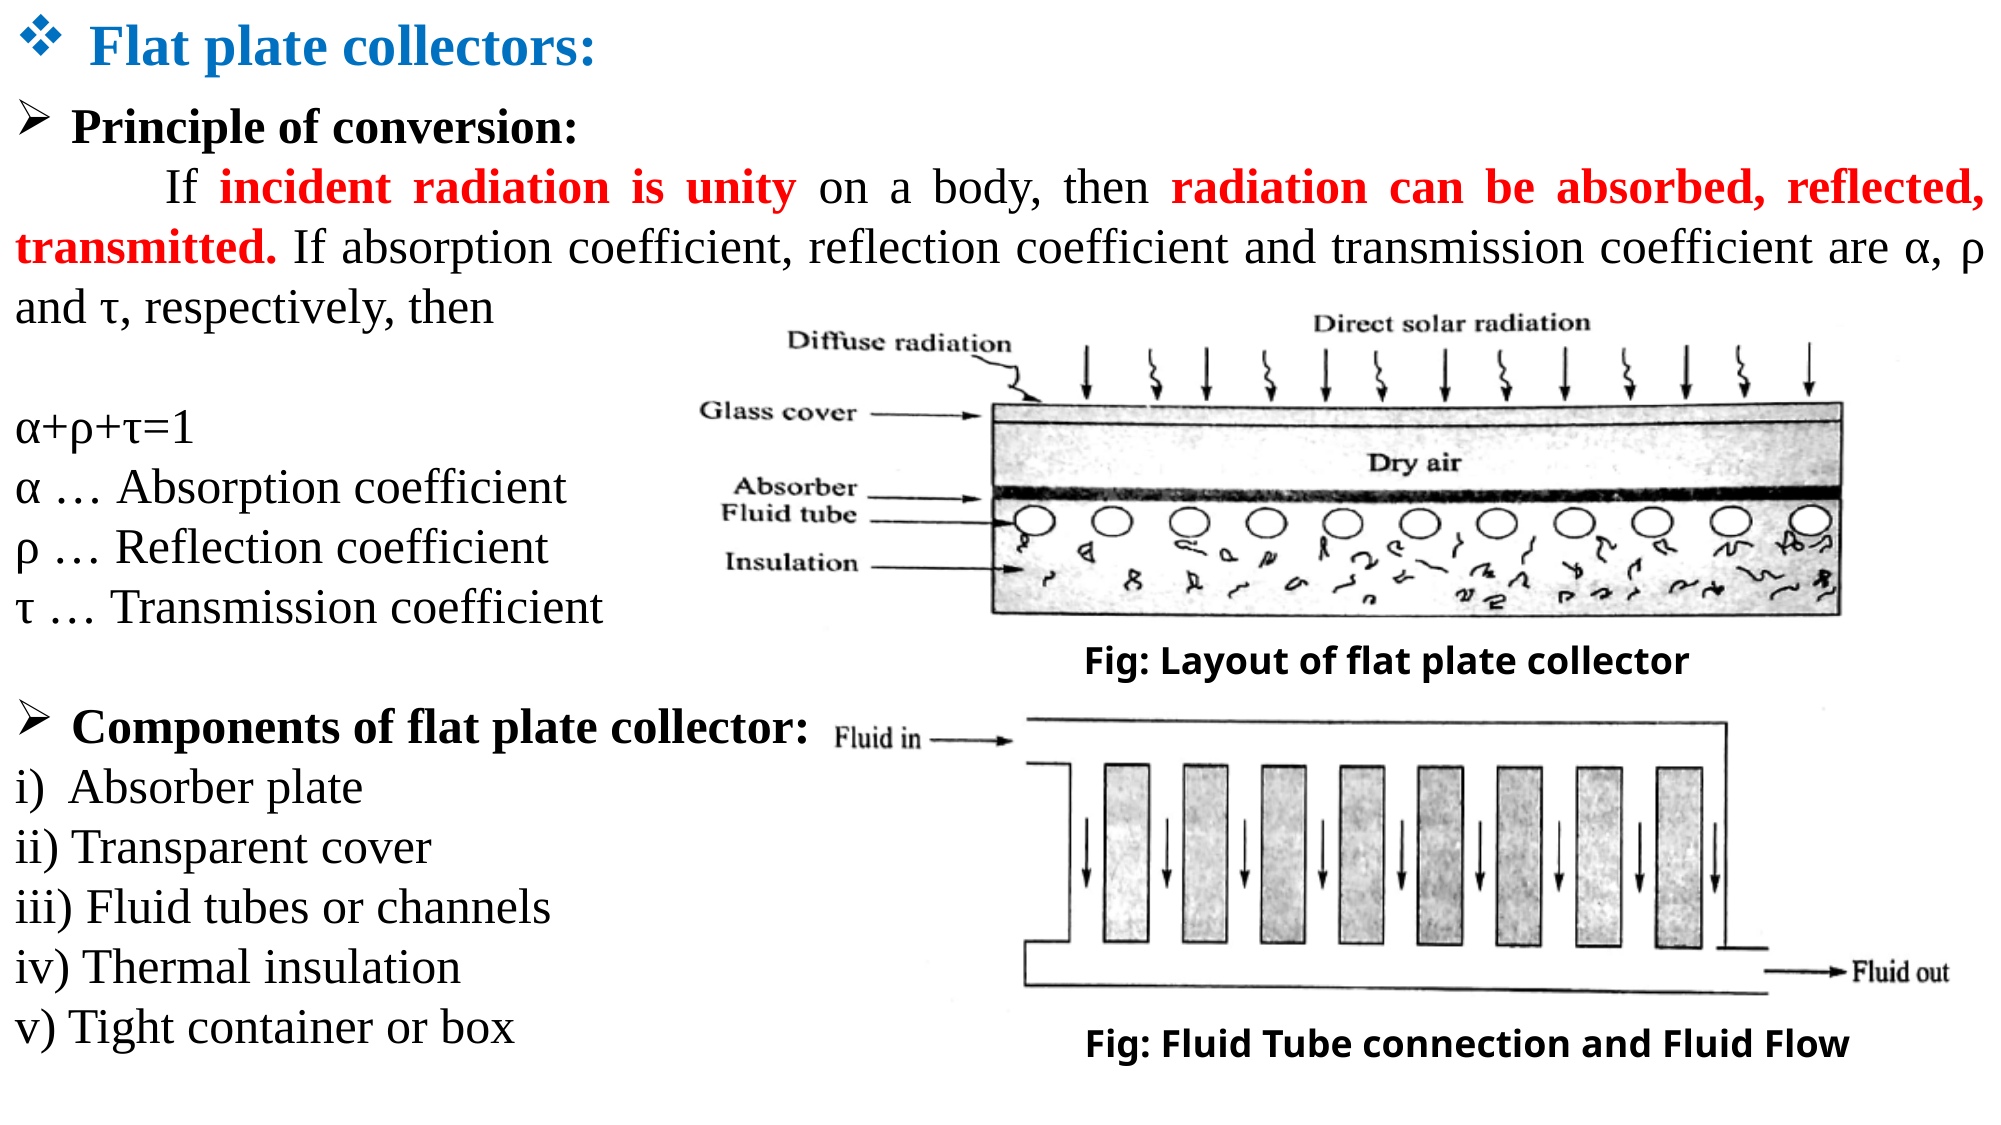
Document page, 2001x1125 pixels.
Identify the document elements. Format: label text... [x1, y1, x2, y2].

text_box Flat plate collectors: Principle of conversion: If incident radiation is unity on a body, then radiation can be absorbed, reflected, transmitted. If absorption coefficient, reflection coefficient and transmission coefficient are α, ρ and τ, respectively, then α+ρ+τ=1 α … Absorption coefficient ρ … Reflection coefficient τ … Transmission coefficient Components of flat plate collector: i) Absorber plate ii) Transparent cover iii) Fluid tubes or channels iv) Thermal insulation v) Tight container or box [0, 0, 2000, 1102]
text_box Fig: Fluid Tube connection and Fluid Flow [1069, 1013, 1867, 1073]
picture [676, 299, 1902, 637]
text_box Fig: Layout of flat plate collector [1068, 637, 1707, 690]
picture [813, 690, 1961, 1013]
